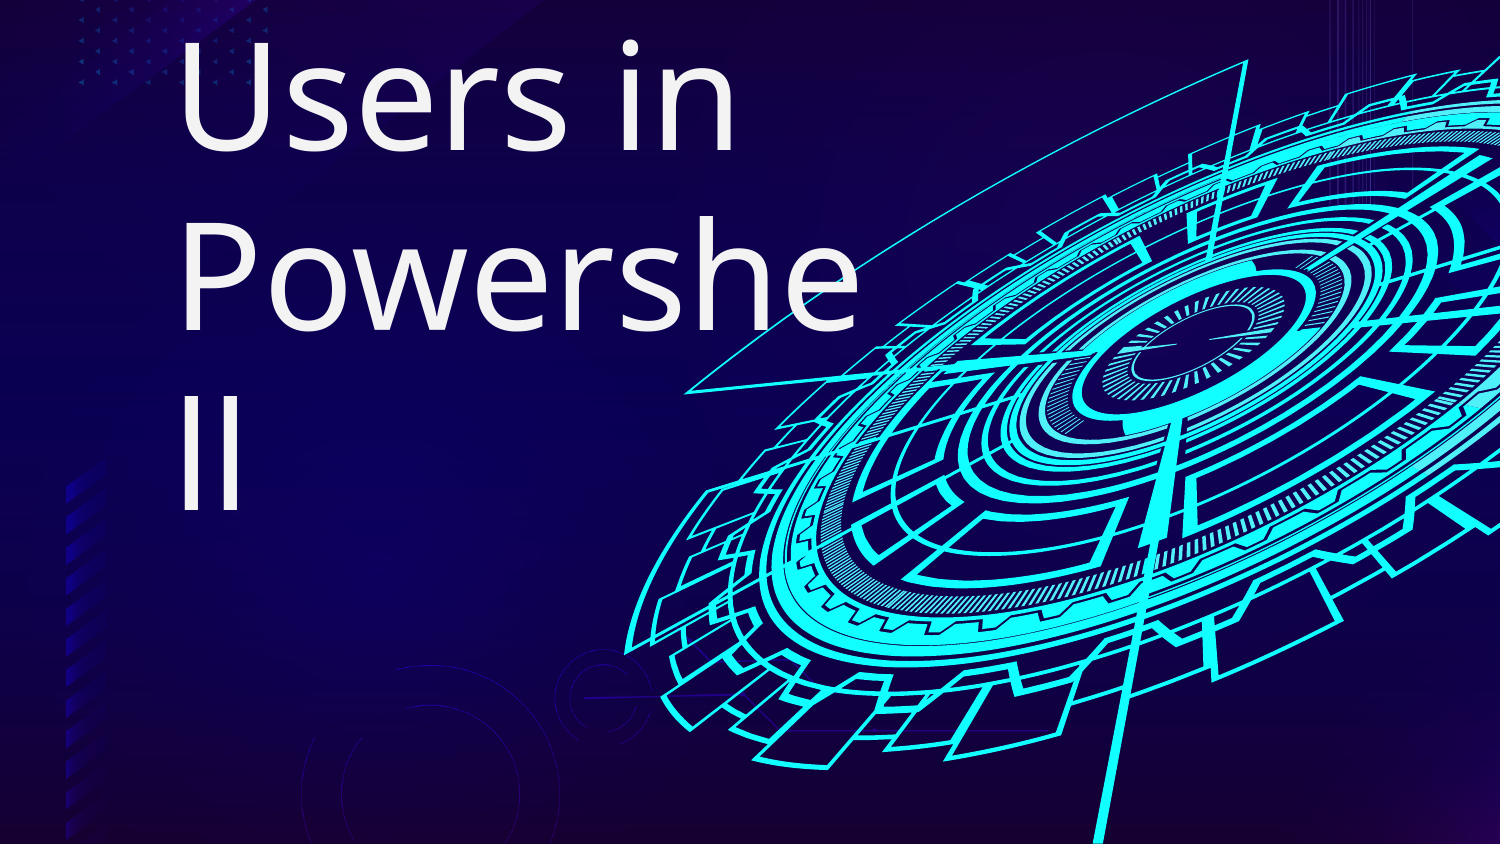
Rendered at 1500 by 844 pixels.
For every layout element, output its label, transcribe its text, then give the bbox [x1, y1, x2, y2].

picture [0, 0, 1500, 844]
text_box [623, 55, 1500, 844]
title Users in Powershell [157, 263, 618, 556]
